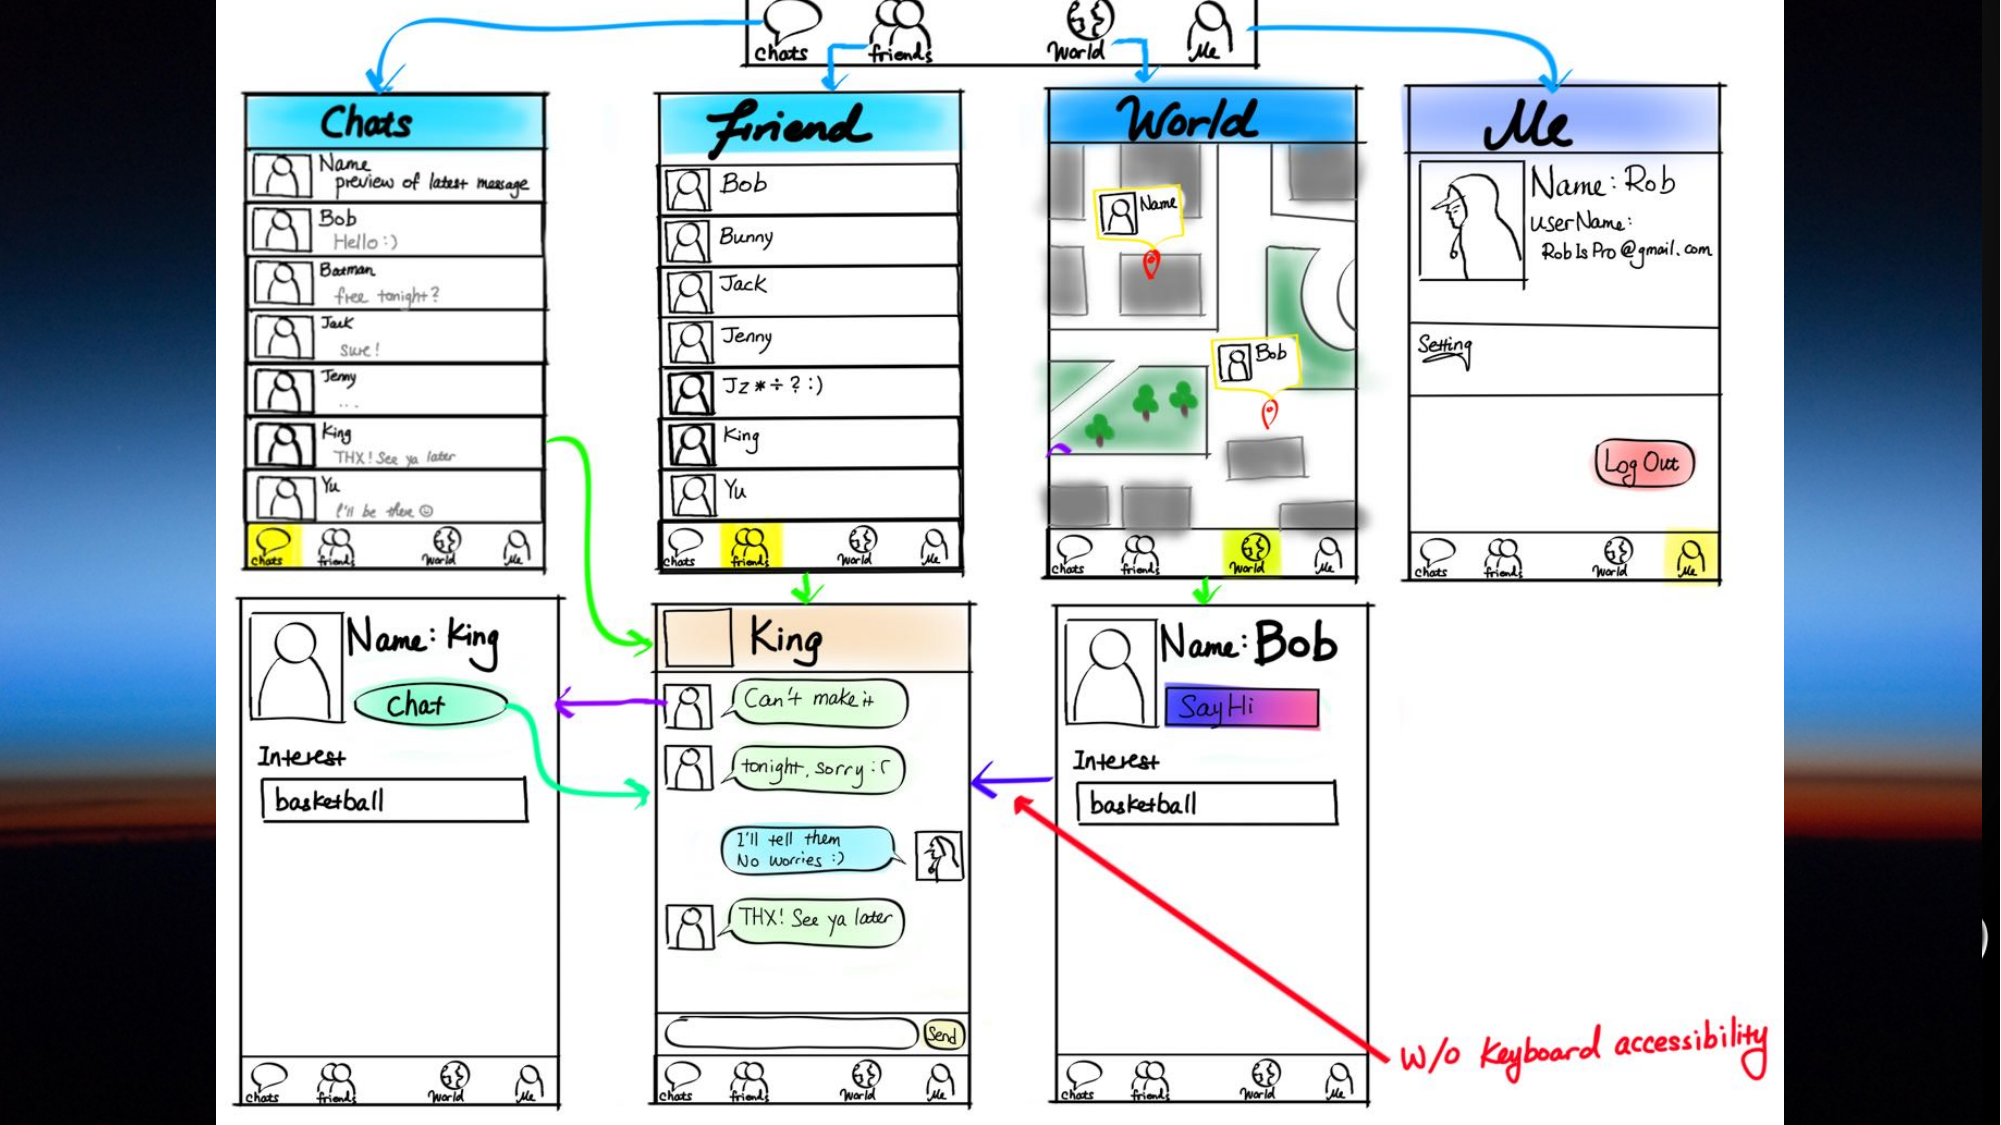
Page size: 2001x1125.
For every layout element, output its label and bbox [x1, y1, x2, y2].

list [216, 0, 1784, 1125]
picture [0, 0, 216, 1125]
picture [1784, 0, 2000, 1125]
